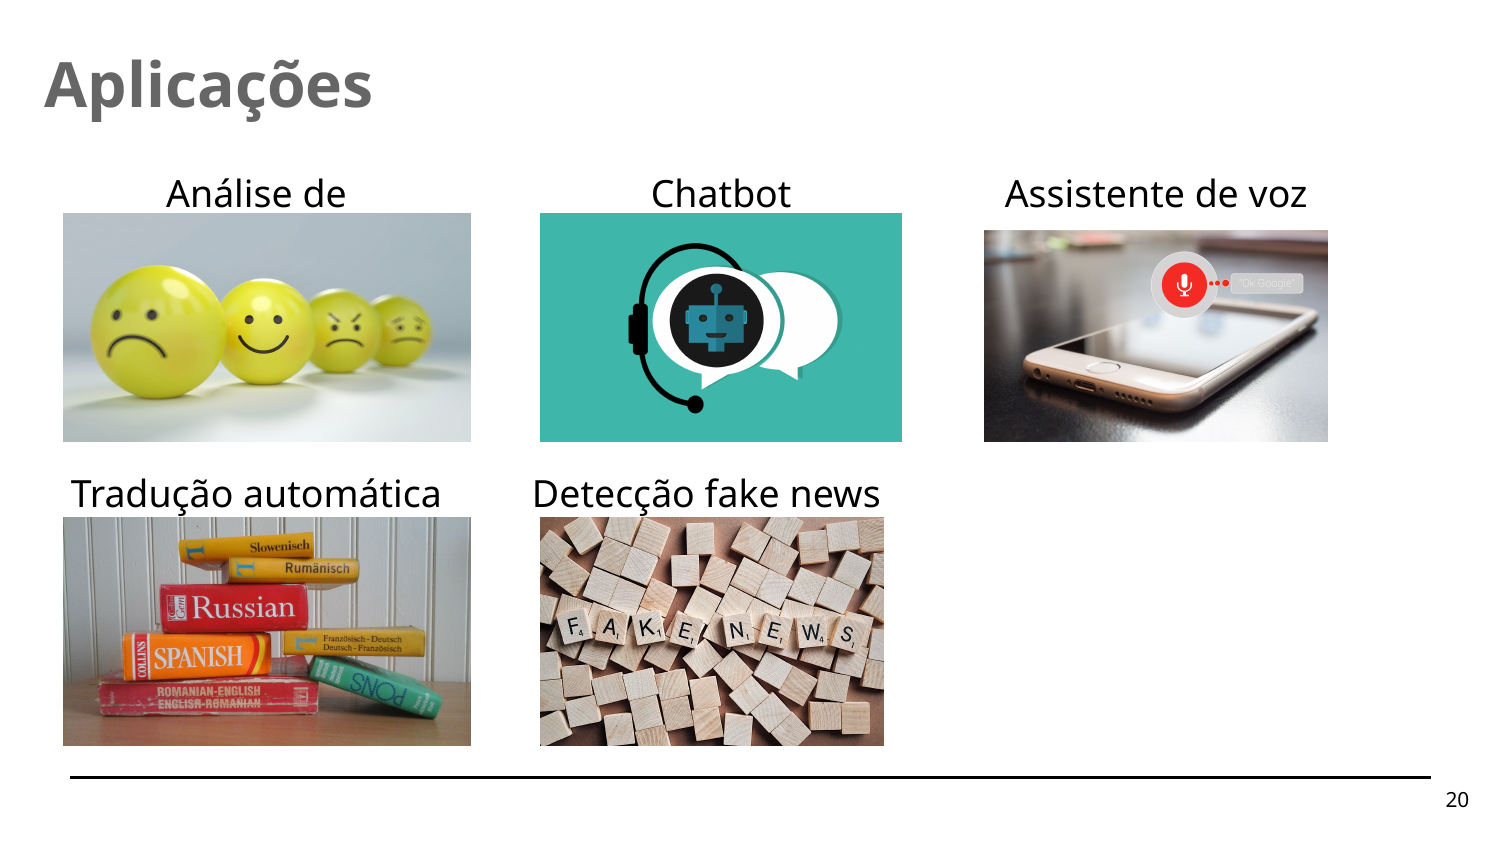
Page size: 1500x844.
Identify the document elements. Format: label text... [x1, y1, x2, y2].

text_box Detecção fake news [492, 455, 921, 531]
title Aplicações [29, 29, 1428, 135]
text_box Tradução automática [42, 455, 471, 531]
text_box Análise de sentimentos [42, 155, 471, 276]
picture [63, 212, 471, 443]
picture [540, 212, 902, 443]
text_box Assistente de voz [942, 155, 1371, 231]
picture [540, 516, 885, 747]
picture [63, 516, 471, 747]
text_box Chatbot [540, 155, 902, 212]
picture [983, 212, 1328, 443]
slide_number 20 [1394, 769, 1484, 834]
